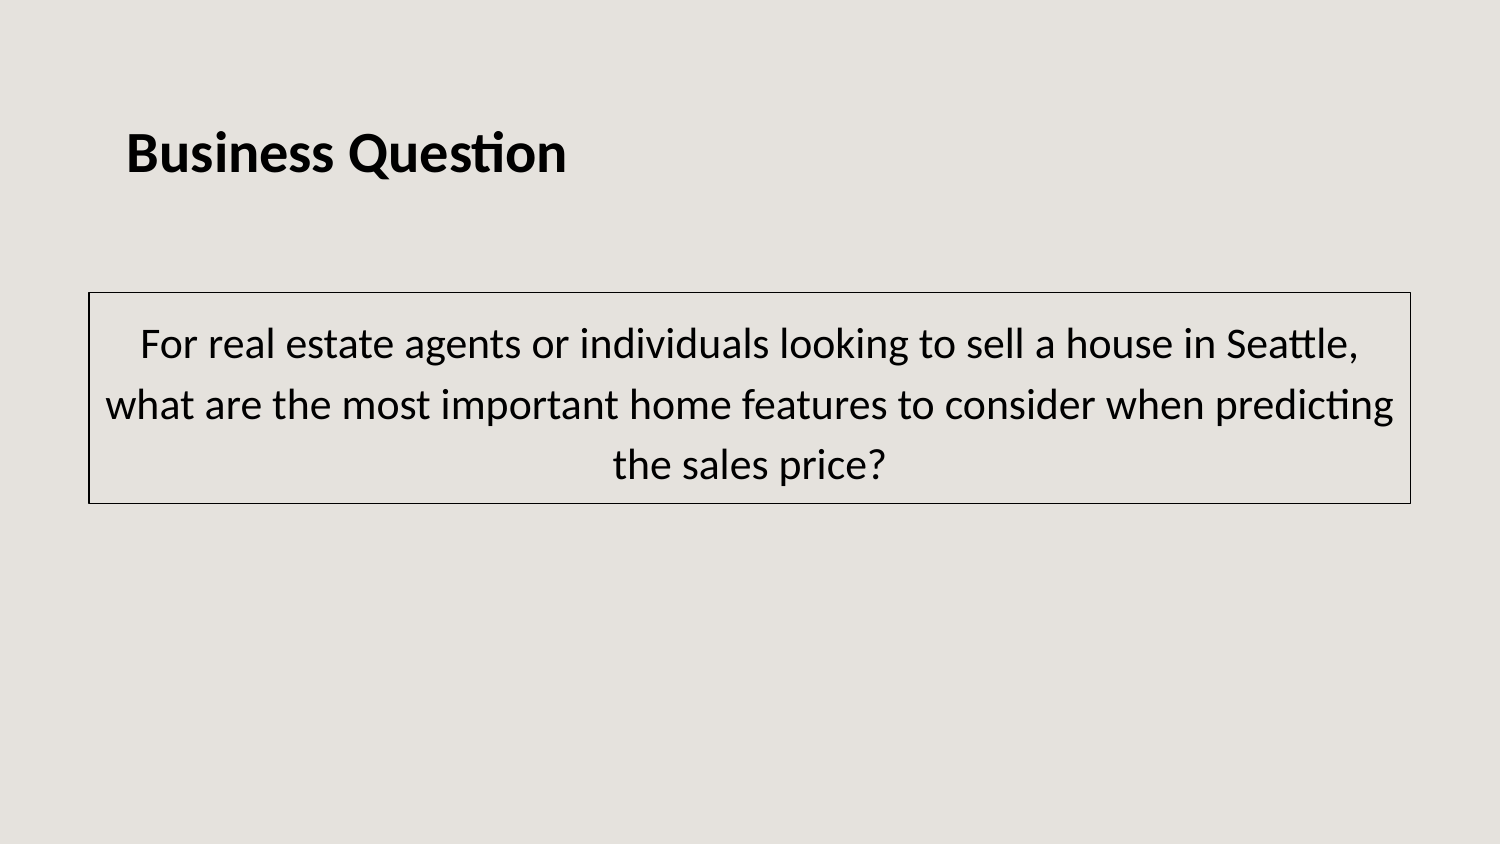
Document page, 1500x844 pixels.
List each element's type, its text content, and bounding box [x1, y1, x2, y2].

text_box Business Question [111, 99, 820, 200]
text_box For real estate agents or individuals looking to sell a house in Seattle, what are the most important home features to consider when predicting the sales price? [89, 292, 1411, 504]
